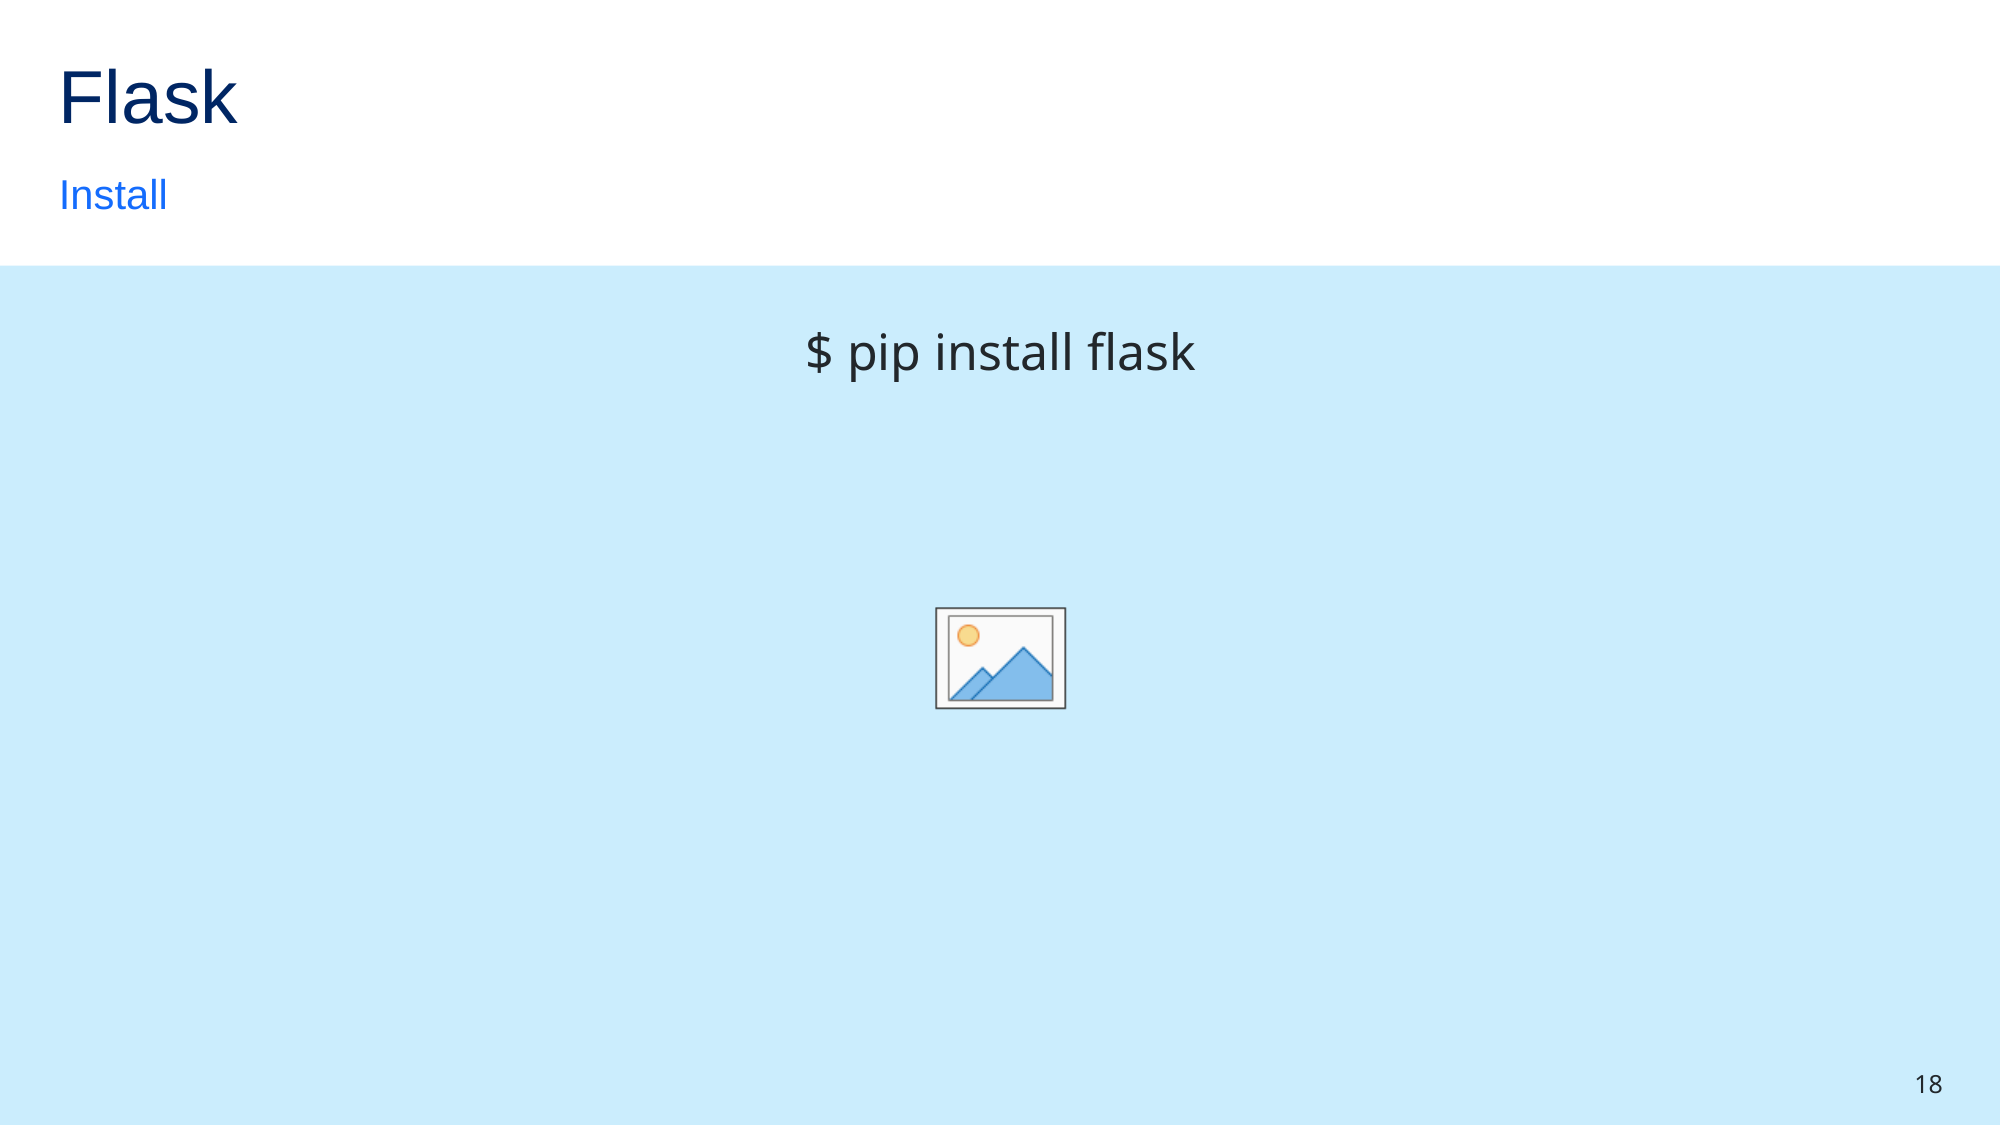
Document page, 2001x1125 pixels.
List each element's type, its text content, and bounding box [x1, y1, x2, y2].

slide_number 18 [1824, 1068, 1943, 1099]
list Install [59, 166, 1713, 218]
title Flask [59, 59, 1743, 145]
picture [58, 313, 1943, 1004]
